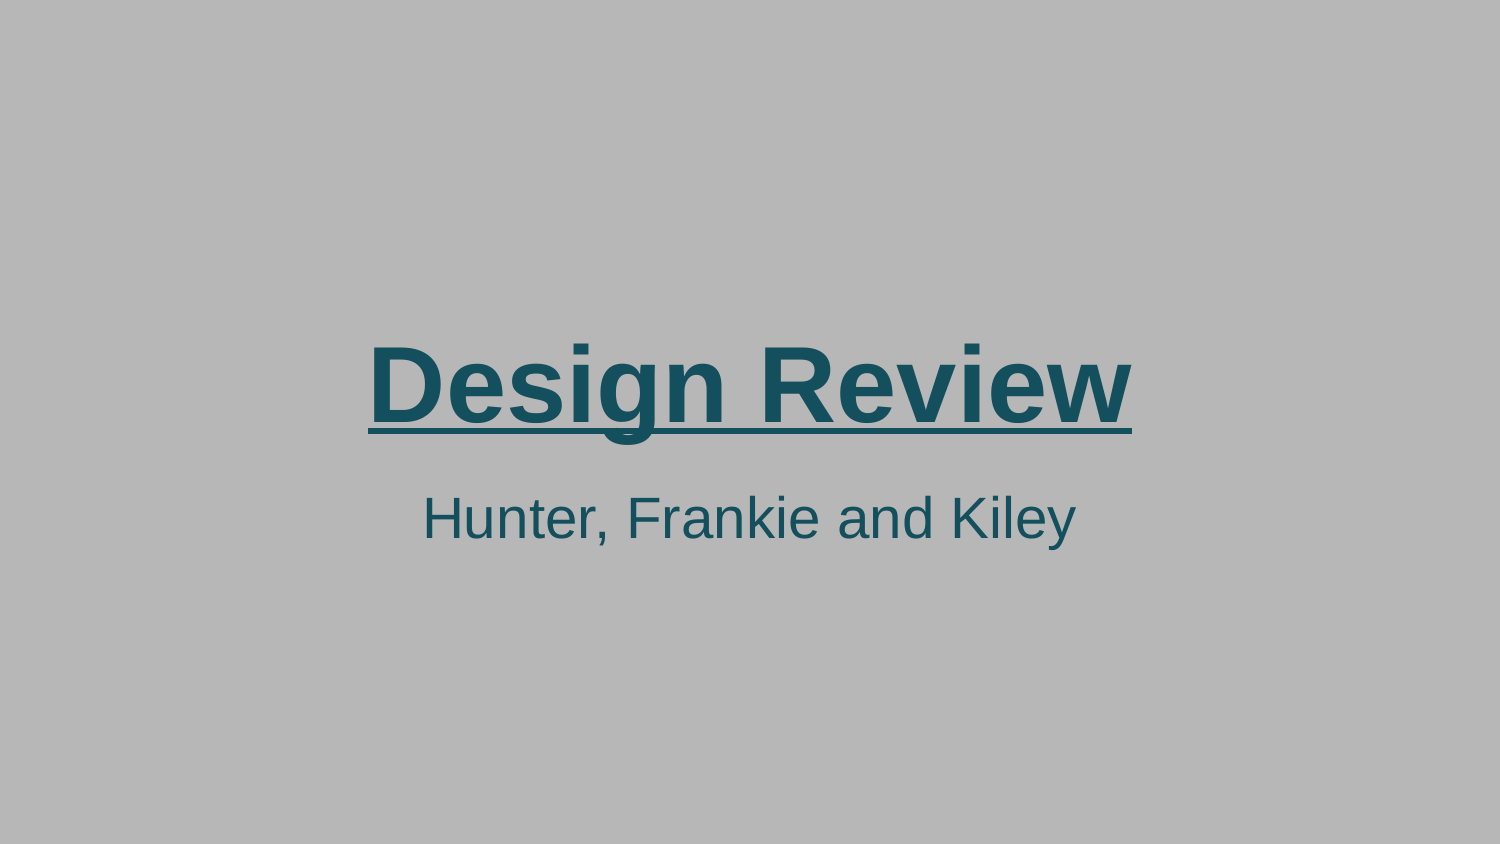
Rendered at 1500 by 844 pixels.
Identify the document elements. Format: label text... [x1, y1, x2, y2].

title Design Review [51, 122, 1449, 459]
subtitle Hunter, Frankie and Kiley [51, 464, 1449, 595]
